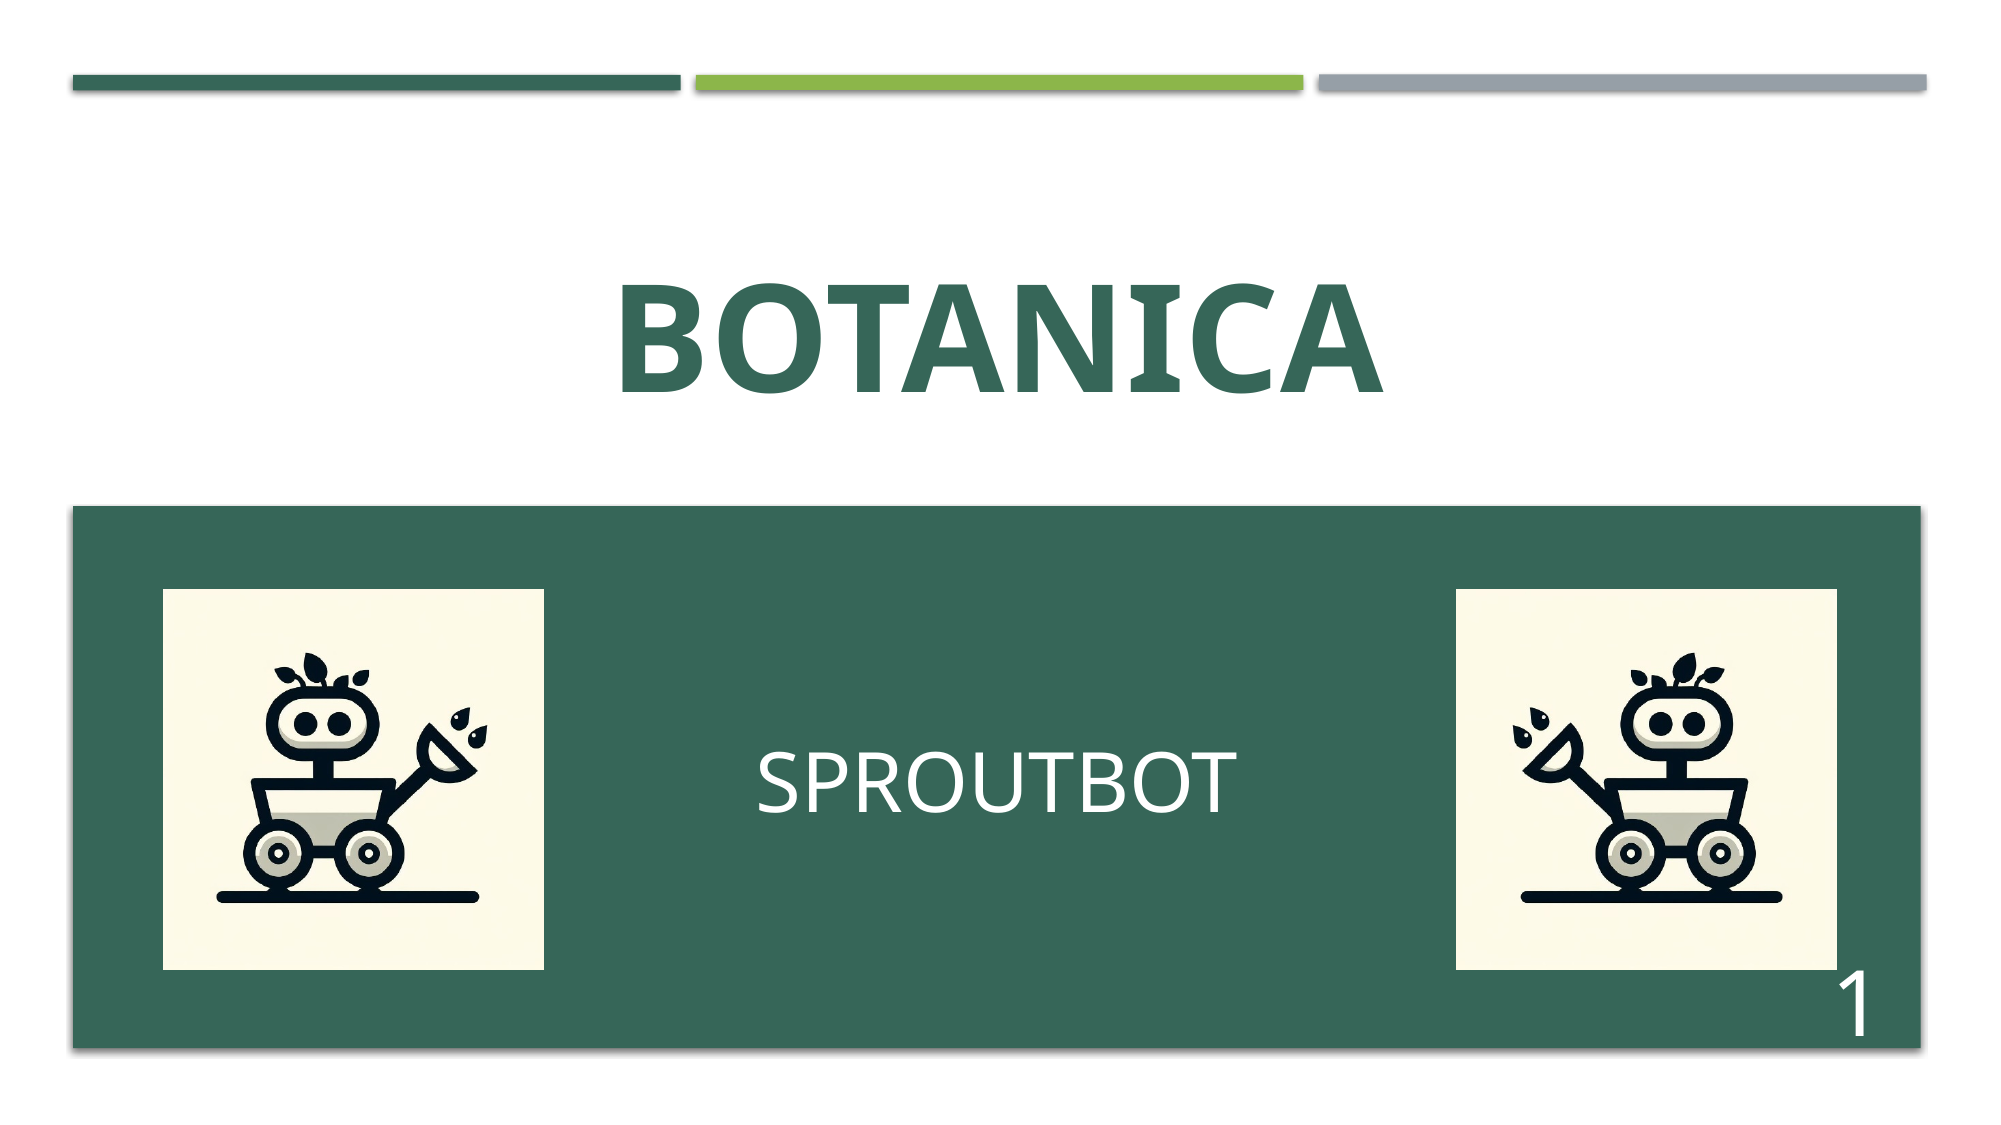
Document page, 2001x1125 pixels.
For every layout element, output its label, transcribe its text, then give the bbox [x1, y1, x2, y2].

subtitle Sproutbot [95, 513, 1899, 1046]
title BOTANICA [95, 167, 1899, 430]
picture [163, 589, 545, 971]
slide_number 1 [1732, 977, 1899, 1037]
picture [1455, 589, 1837, 971]
